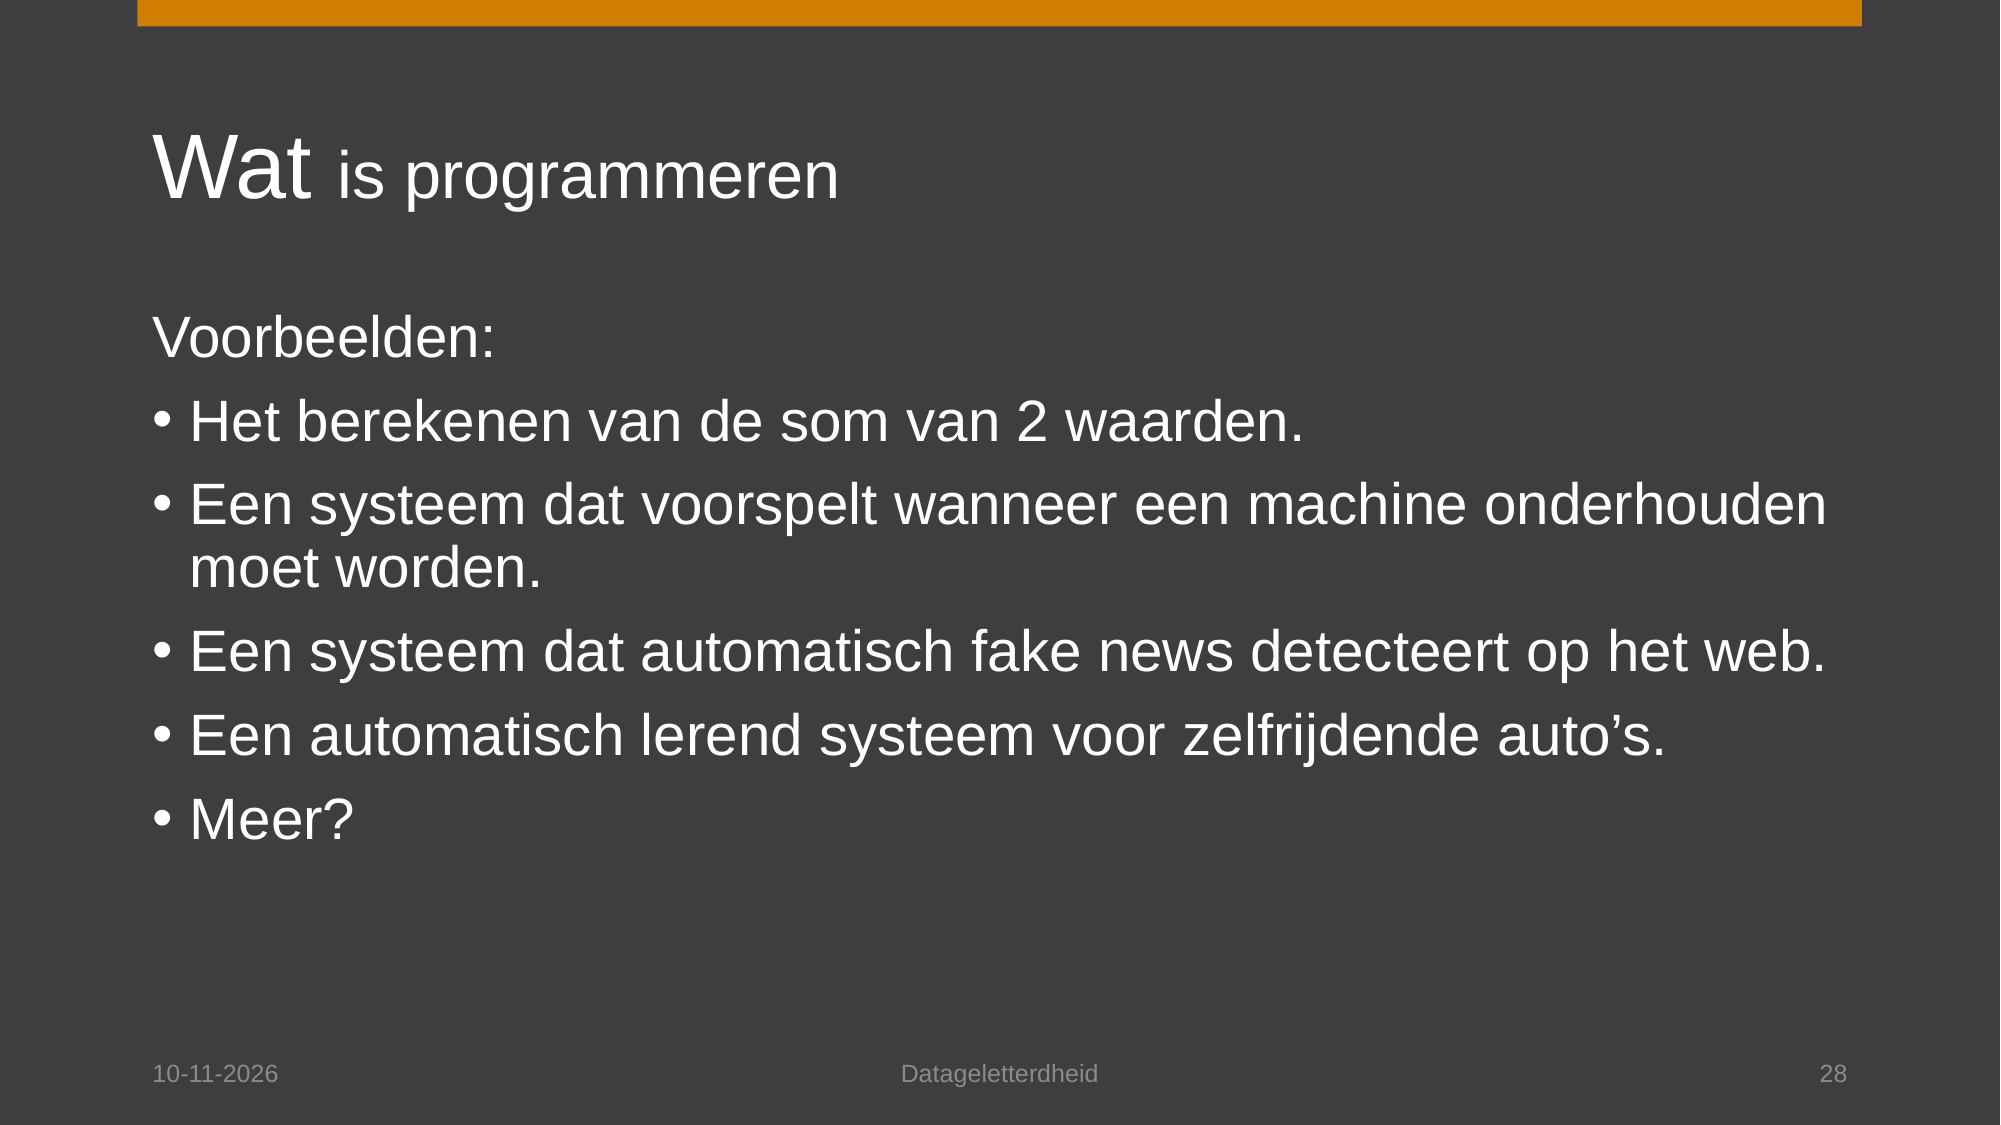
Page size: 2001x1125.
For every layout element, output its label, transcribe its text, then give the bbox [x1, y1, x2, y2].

slide_number 28 [1412, 1042, 1863, 1103]
list Voorbeelden: Het berekenen van de som van 2 waarden. Een systeem dat voorspelt wanneer een machine onderhouden moet worden. Een systeem dat automatisch fake news detecteert op het web. Een automatisch lerend systeem voor zelfrijdende auto’s. Meer? [137, 299, 1863, 981]
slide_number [137, 1042, 588, 1103]
title Wat is programmeren [137, 59, 1863, 278]
footer Datageletterdheid [662, 1042, 1338, 1103]
